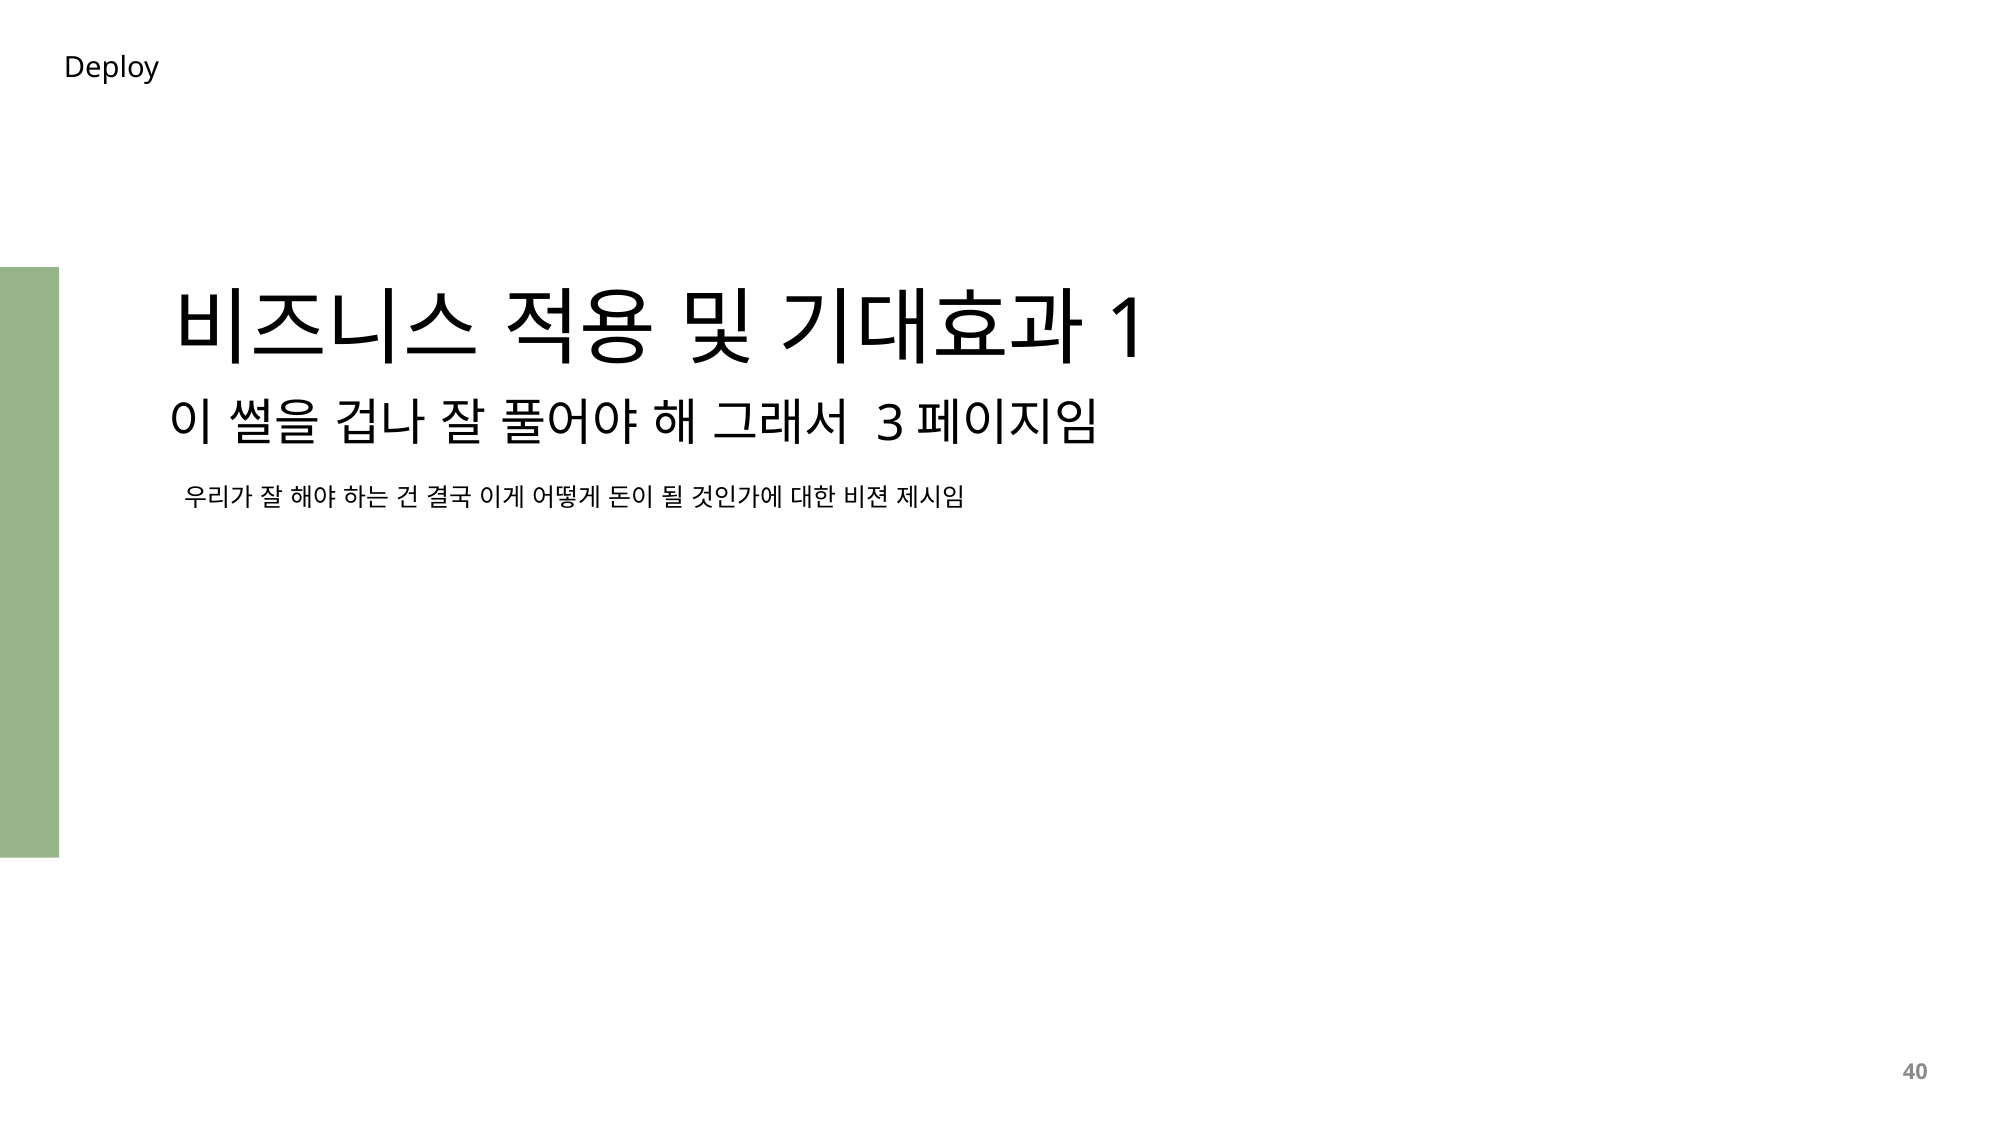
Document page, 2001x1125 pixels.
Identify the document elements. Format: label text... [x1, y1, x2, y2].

slide_number 40 [1492, 1042, 1943, 1103]
text_box [0, 266, 60, 859]
text_box 우리가 잘 해야 하는 건 결국 이게 어떻게 돈이 될 것인가에 대한 비젼 제시임 [169, 459, 981, 519]
text_box 비즈니스 적용 및 기대효과1 [159, 267, 1168, 382]
text_box 이 썰을 겁나 잘 풀어야 해 그래서 3페이지임 [153, 383, 1116, 458]
text_box Deploy [49, 40, 174, 91]
